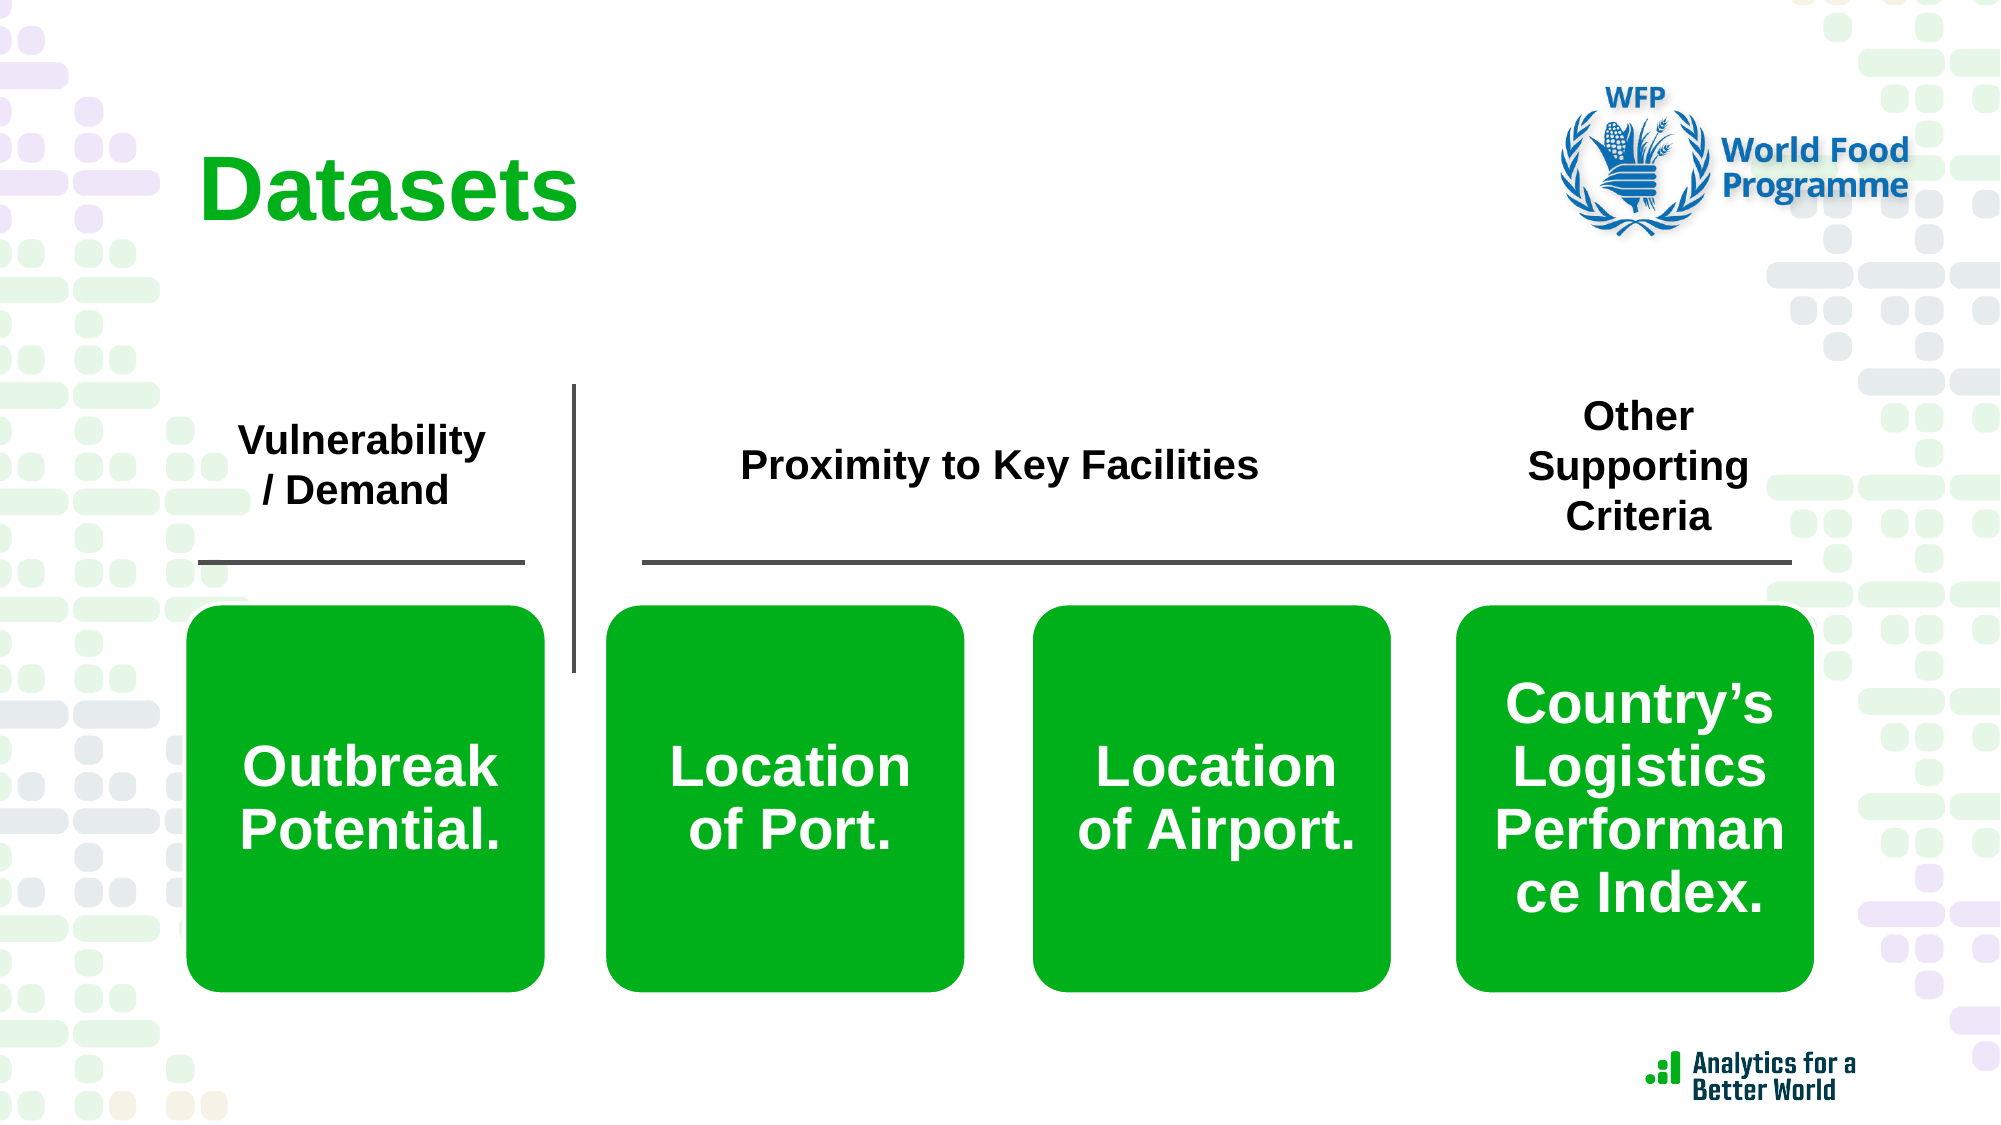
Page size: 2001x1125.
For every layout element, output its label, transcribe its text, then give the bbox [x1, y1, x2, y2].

title Datasets [184, 82, 1909, 300]
text_box Proximity to Key Facilities [716, 418, 1284, 507]
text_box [183, 603, 1817, 995]
text_box Other Supporting Criteria [1460, 391, 1817, 536]
text_box Vulnerability / Demand [211, 390, 513, 535]
picture [0, 0, 2001, 1125]
